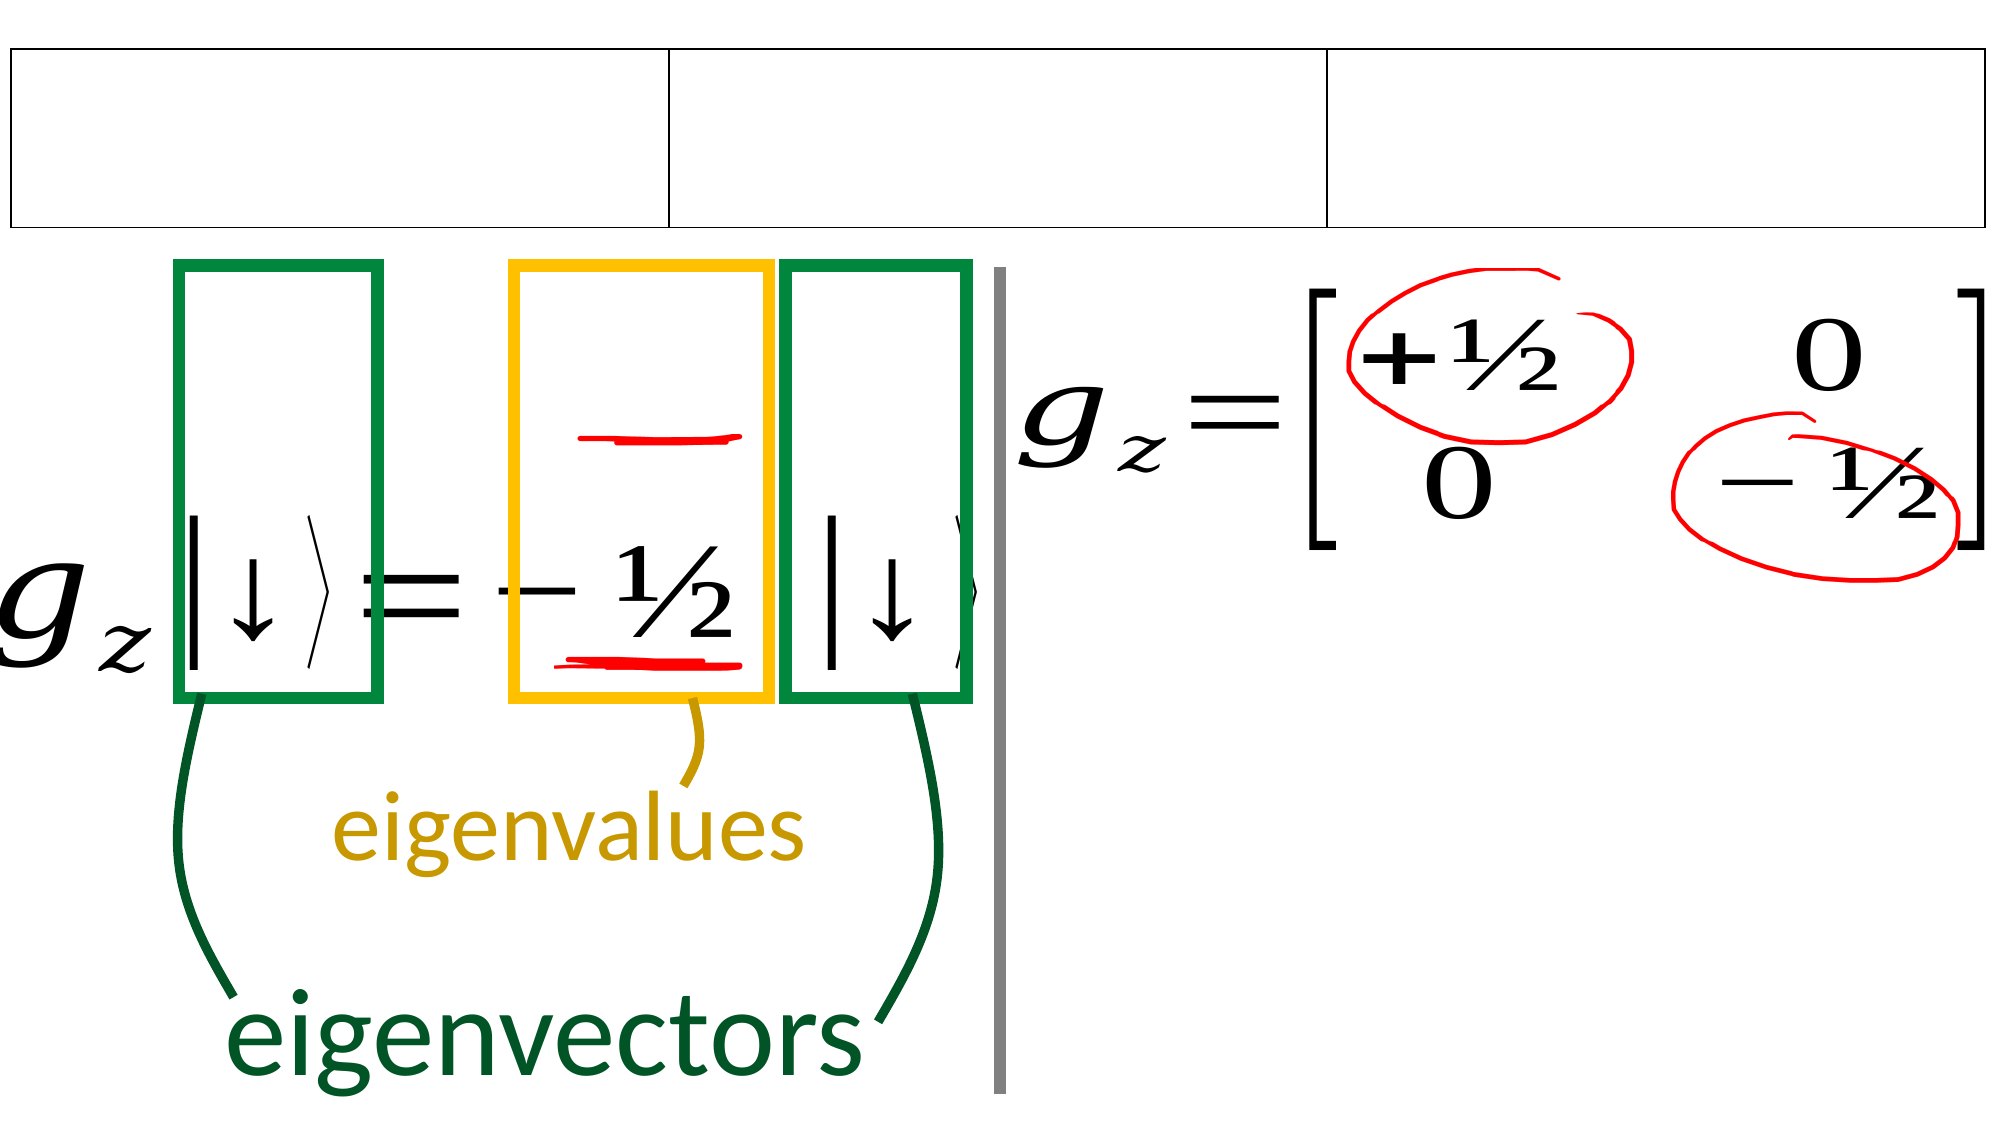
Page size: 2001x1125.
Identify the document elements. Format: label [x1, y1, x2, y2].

text_box [314, 265, 825, 889]
picture [967, 268, 999, 679]
picture [1001, 268, 1969, 679]
text_box [177, 265, 967, 1110]
